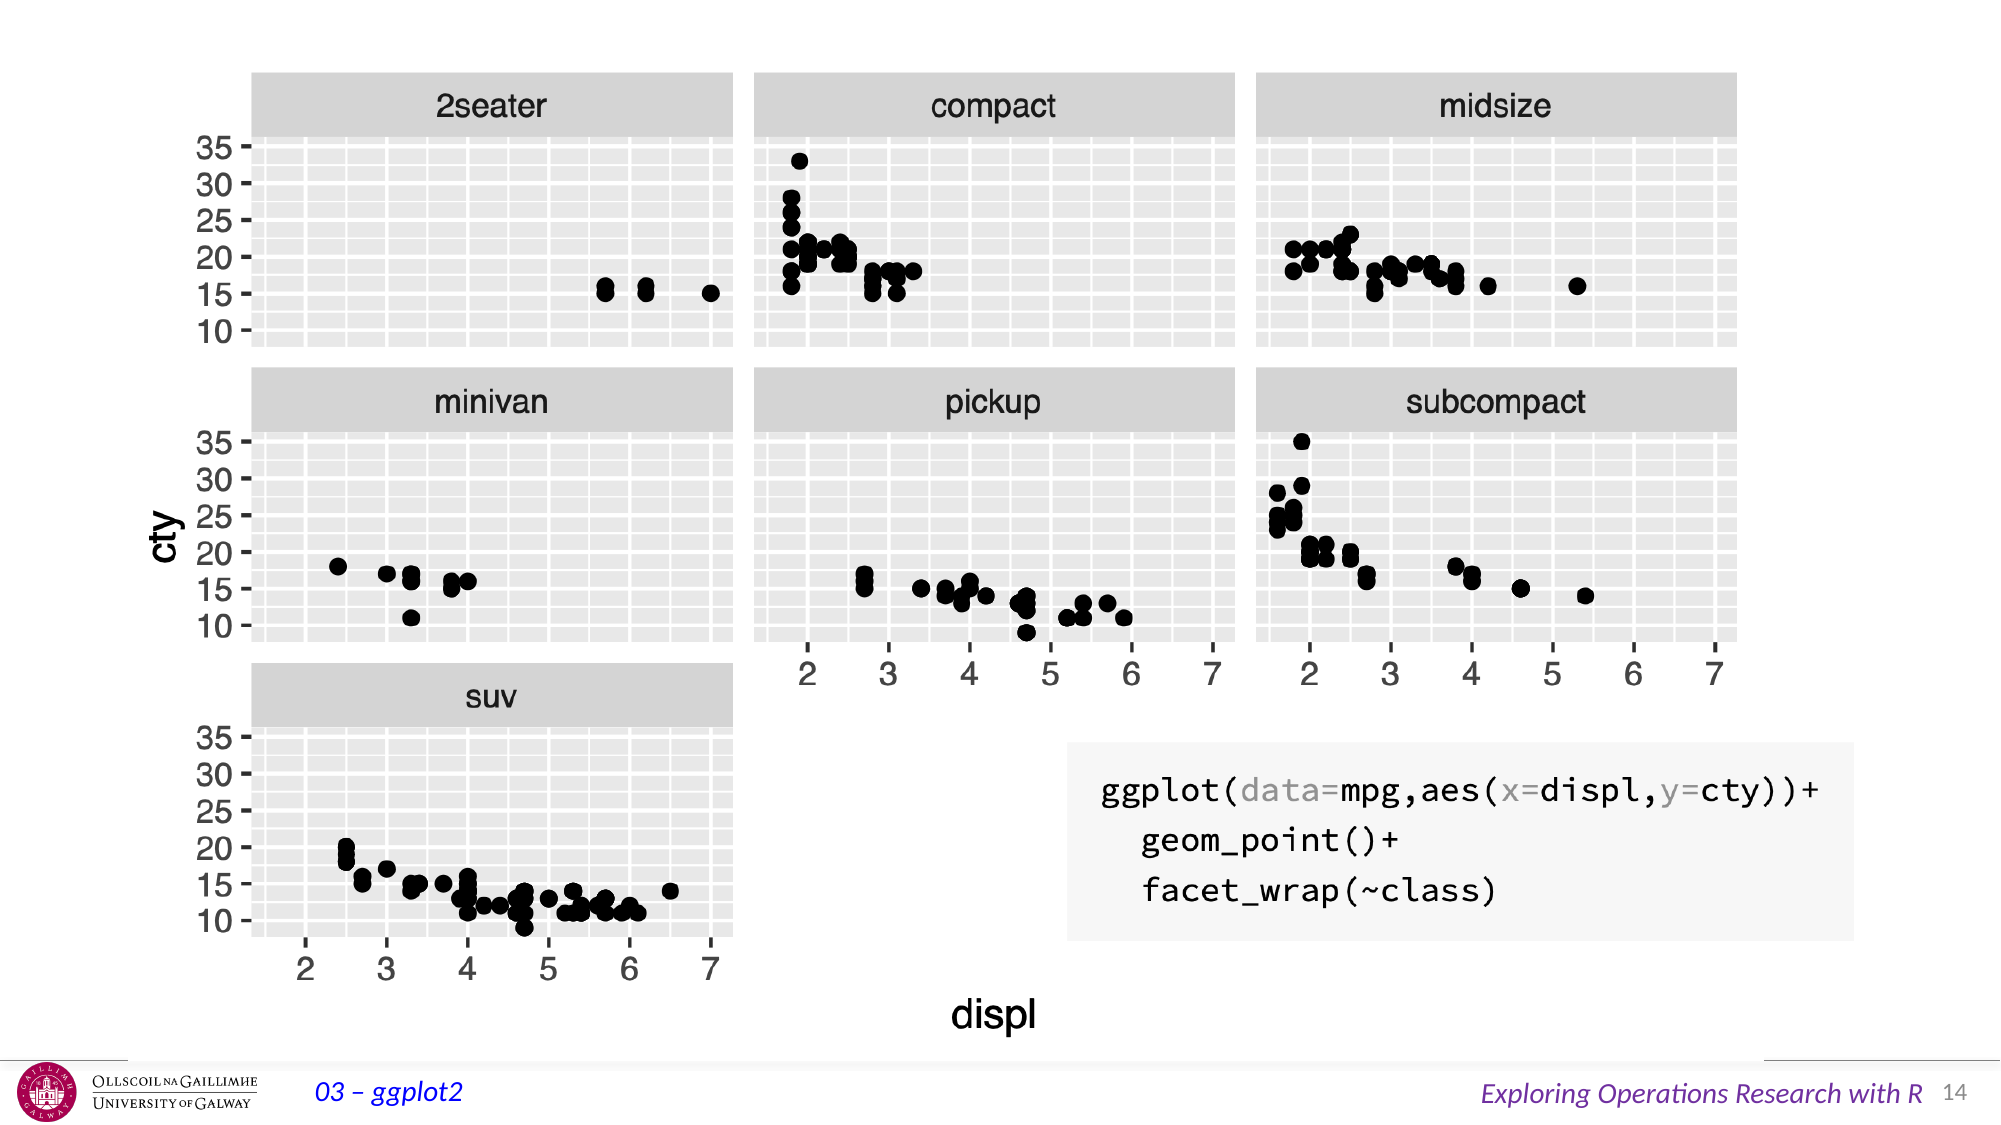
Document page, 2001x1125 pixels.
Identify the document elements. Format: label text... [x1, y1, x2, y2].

picture [17, 1062, 257, 1122]
slide_number 14 [1899, 1060, 1983, 1120]
picture [127, 49, 1855, 1061]
